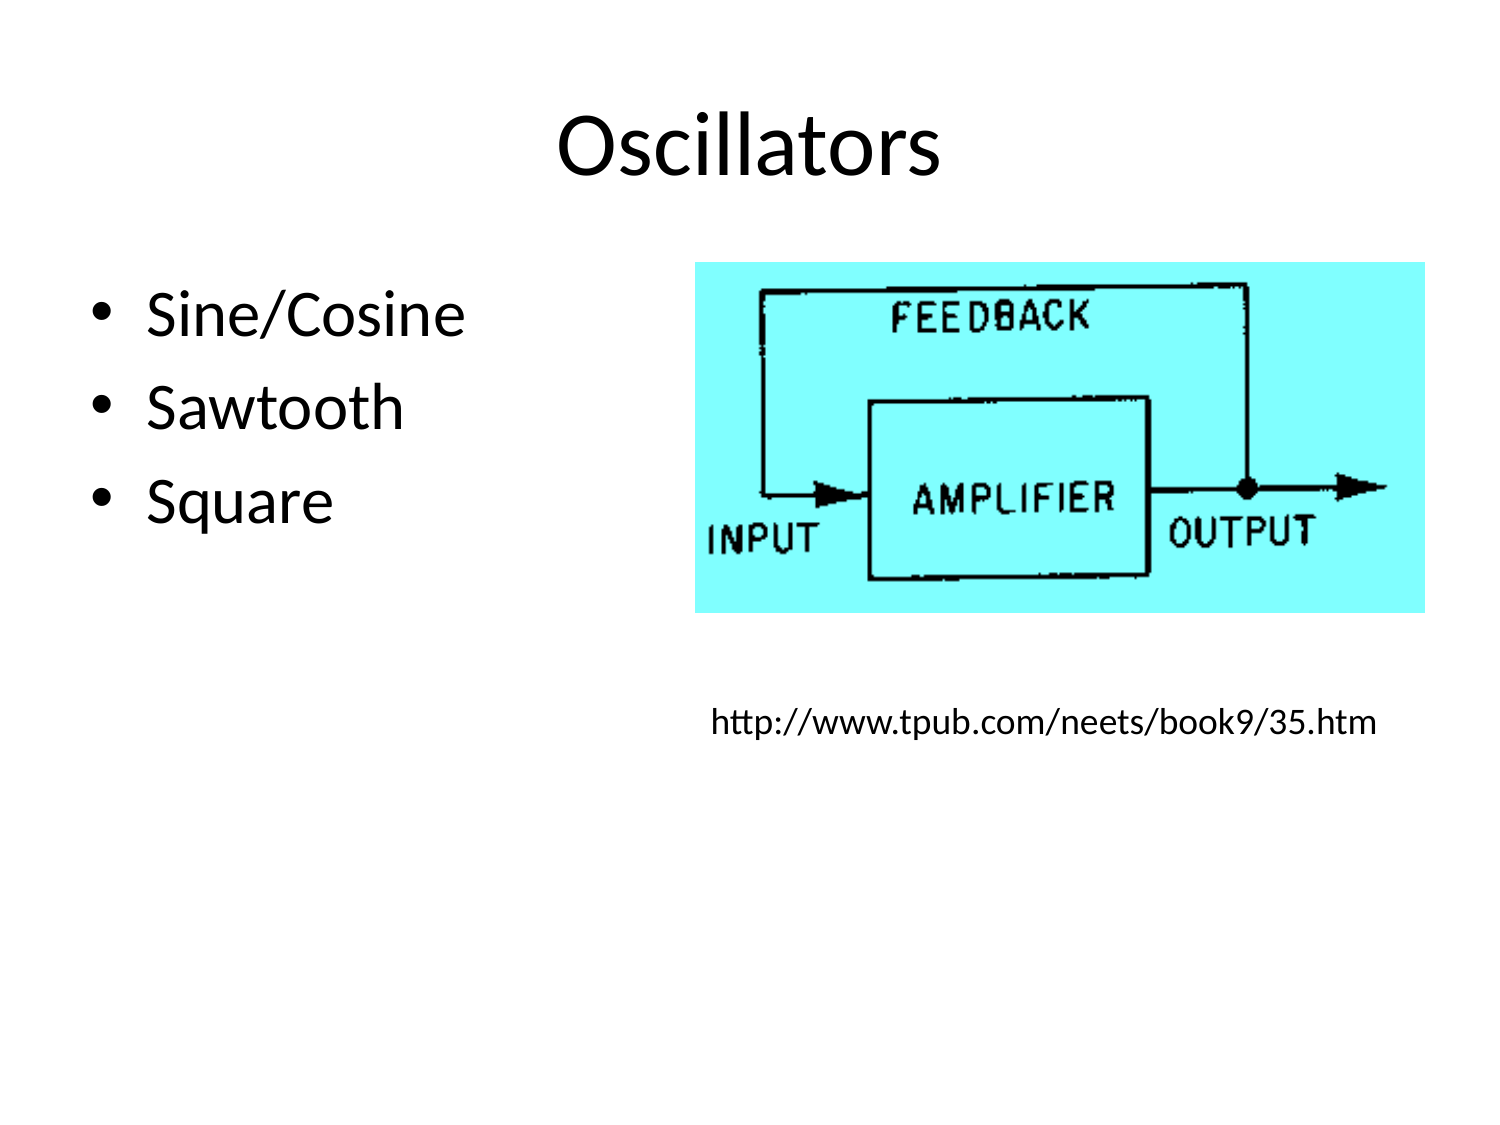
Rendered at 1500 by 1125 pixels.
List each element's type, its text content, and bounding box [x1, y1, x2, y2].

picture [695, 262, 1426, 613]
text_box http://www.tpub.com/neets/book9/35.htm [695, 689, 1421, 750]
title Oscillators [75, 45, 1425, 233]
list Sine/Cosine Sawtooth Square [75, 262, 1425, 1005]
